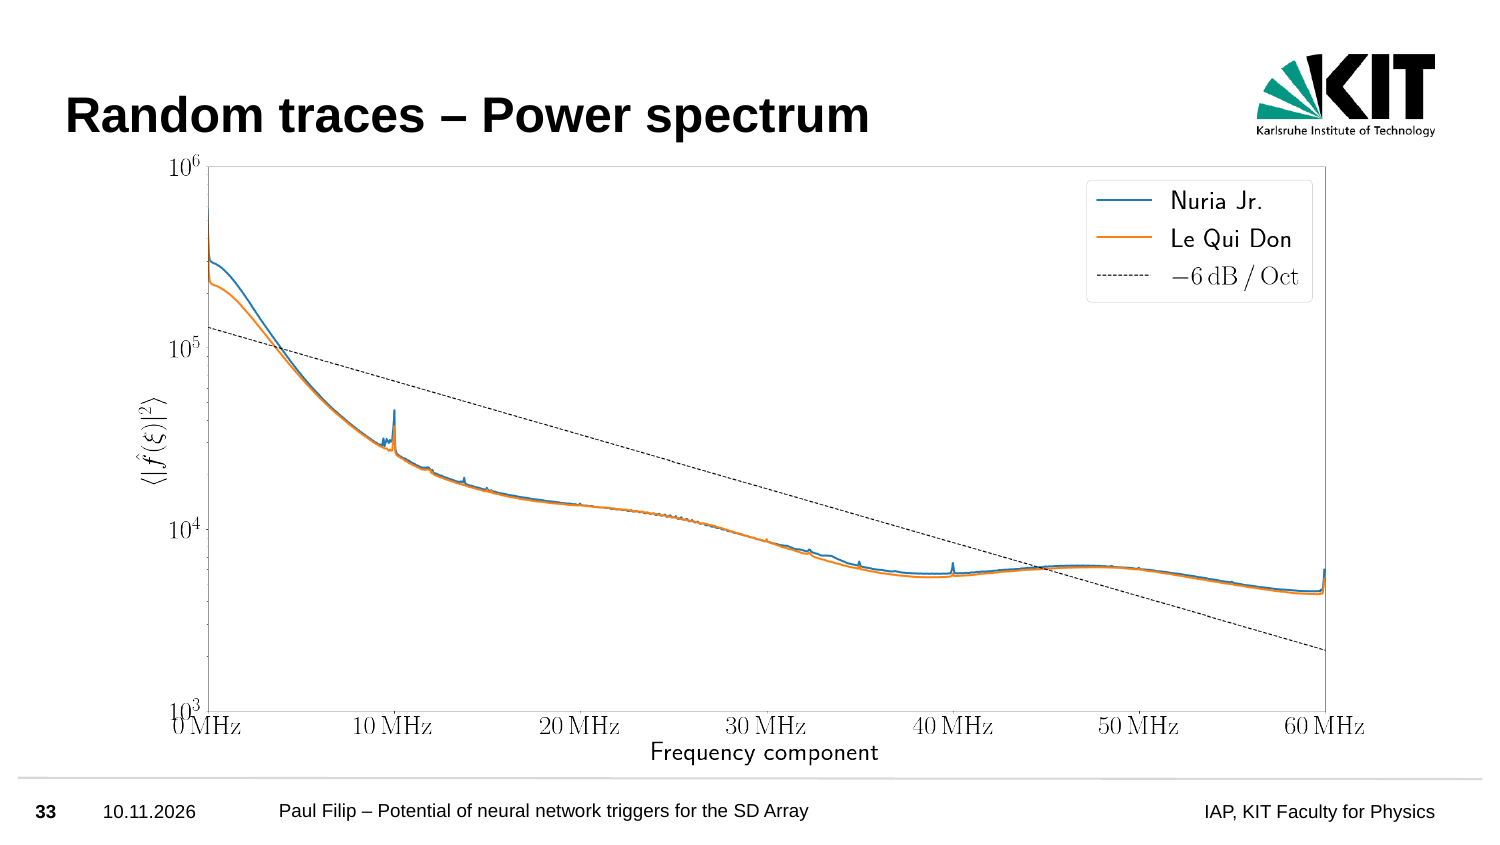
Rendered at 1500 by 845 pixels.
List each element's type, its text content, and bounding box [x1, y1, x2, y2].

picture [130, 152, 1370, 770]
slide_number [102, 778, 272, 844]
slide_number <number> [35, 778, 89, 844]
title Random traces – Power spectrum [64, 48, 1192, 143]
picture [1257, 54, 1435, 137]
